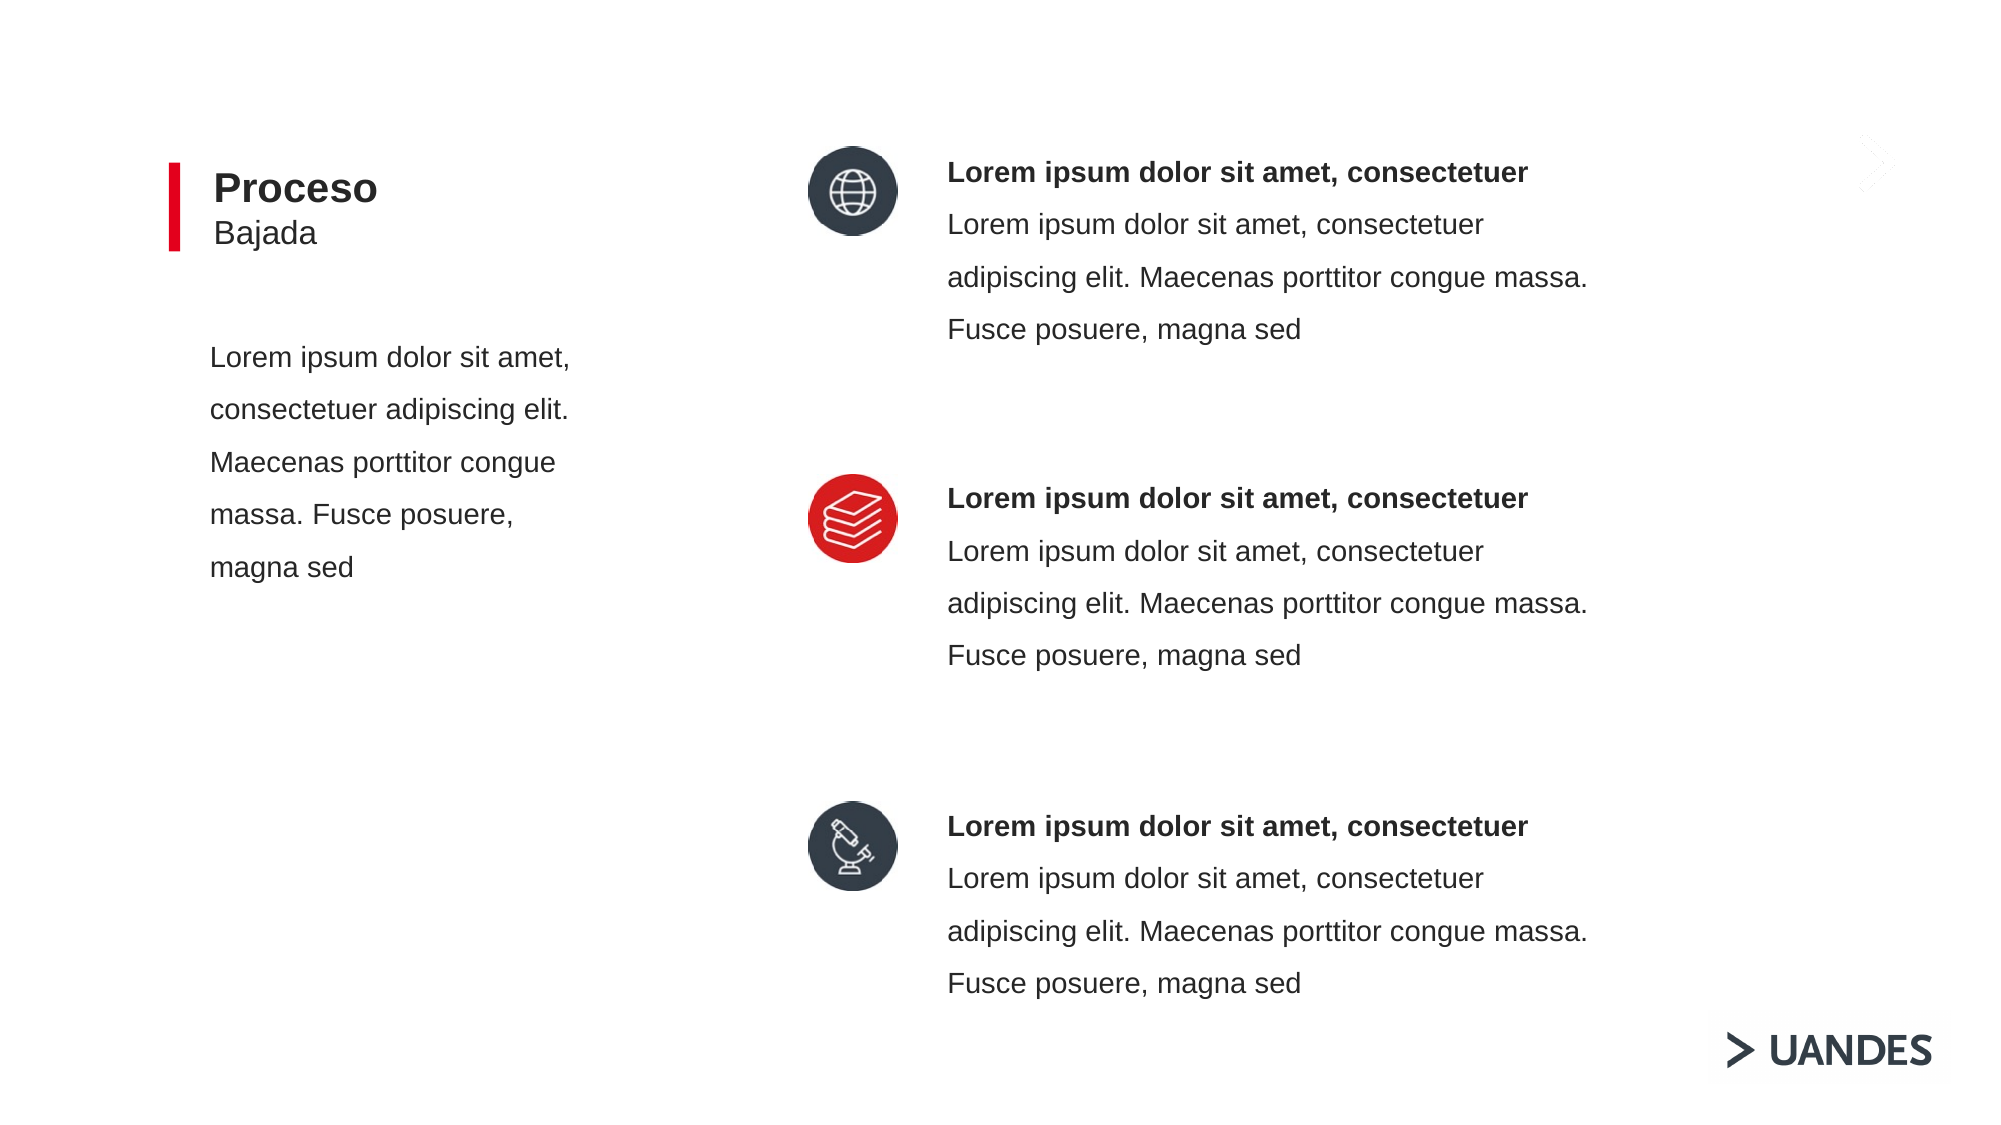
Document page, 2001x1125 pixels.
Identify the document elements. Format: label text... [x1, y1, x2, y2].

picture [808, 146, 898, 236]
picture [1708, 1010, 1951, 1084]
picture [808, 474, 898, 564]
text_box Lorem ipsum dolor sit amet, consectetuer Lorem ipsum dolor sit amet, consectetuer adipiscing elit. Maecenas porttitor congue massa. Fusce posuere, magna sed [932, 782, 1623, 1060]
picture [808, 801, 898, 891]
text_box Lorem ipsum dolor sit amet, consectetuer Lorem ipsum dolor sit amet, consectetuer adipiscing elit. Maecenas porttitor congue massa. Fusce posuere, magna sed [932, 128, 1623, 406]
text_box Lorem ipsum dolor sit amet, consectetuer adipiscing elit. Maecenas porttitor congue massa. Fusce posuere, magna sed [195, 313, 611, 643]
picture [1858, 133, 1895, 192]
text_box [168, 128, 777, 260]
text_box Lorem ipsum dolor sit amet, consectetuer Lorem ipsum dolor sit amet, consectetuer adipiscing elit. Maecenas porttitor congue massa. Fusce posuere, magna sed [932, 454, 1623, 732]
